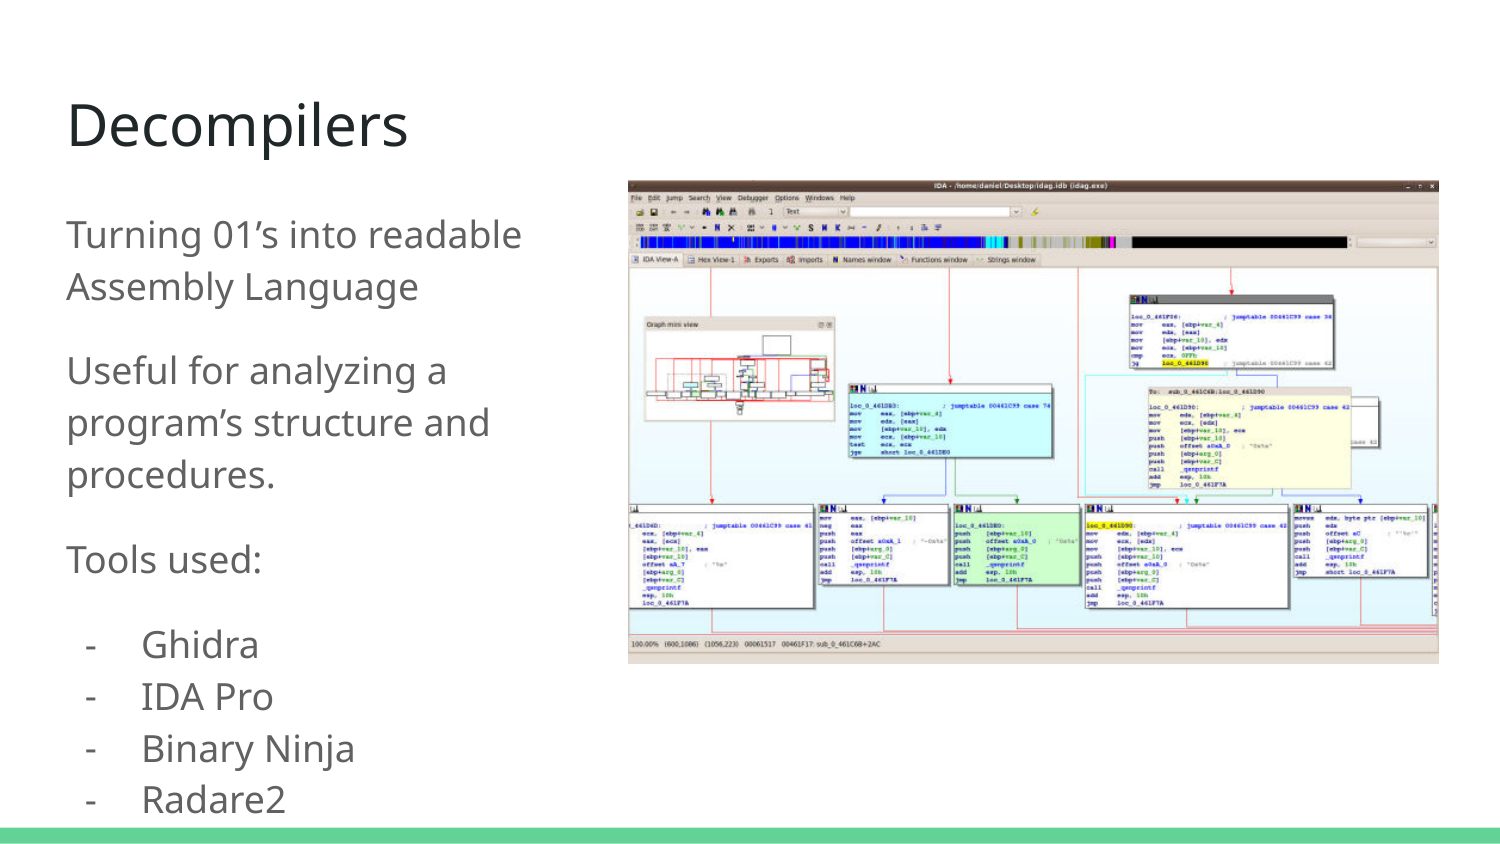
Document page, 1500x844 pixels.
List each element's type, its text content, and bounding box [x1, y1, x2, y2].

title Decompilers [51, 72, 1449, 167]
picture [628, 180, 1440, 664]
list Turning 01’s into readable Assembly Language Useful for analyzing a program’s structure and procedures. Tools used: Ghidra IDA Pro Binary Ninja Radare2 [51, 189, 647, 750]
